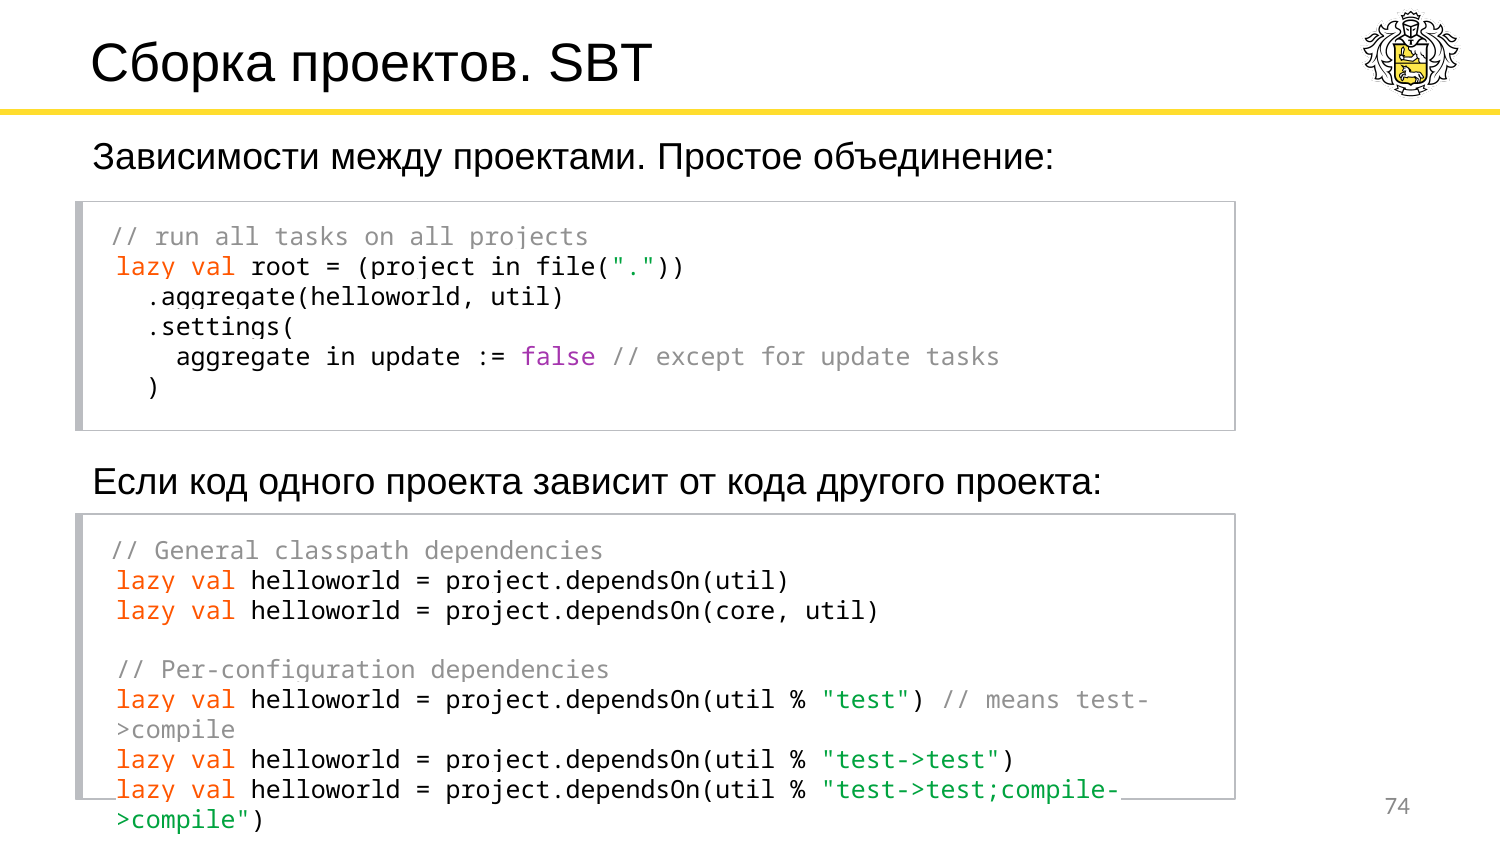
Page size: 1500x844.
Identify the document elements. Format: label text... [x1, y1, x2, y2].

picture [1360, 2, 1461, 103]
title Сборка проектов. SBT [75, 33, 1425, 86]
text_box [75, 201, 1236, 431]
text_box Зависимости между проектами. Простое объединение: [77, 110, 1425, 200]
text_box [75, 513, 1236, 800]
text_box Если код одного проекта зависит от кода другого проекта: [77, 435, 1425, 525]
slide_number ‹#› [1074, 782, 1425, 827]
